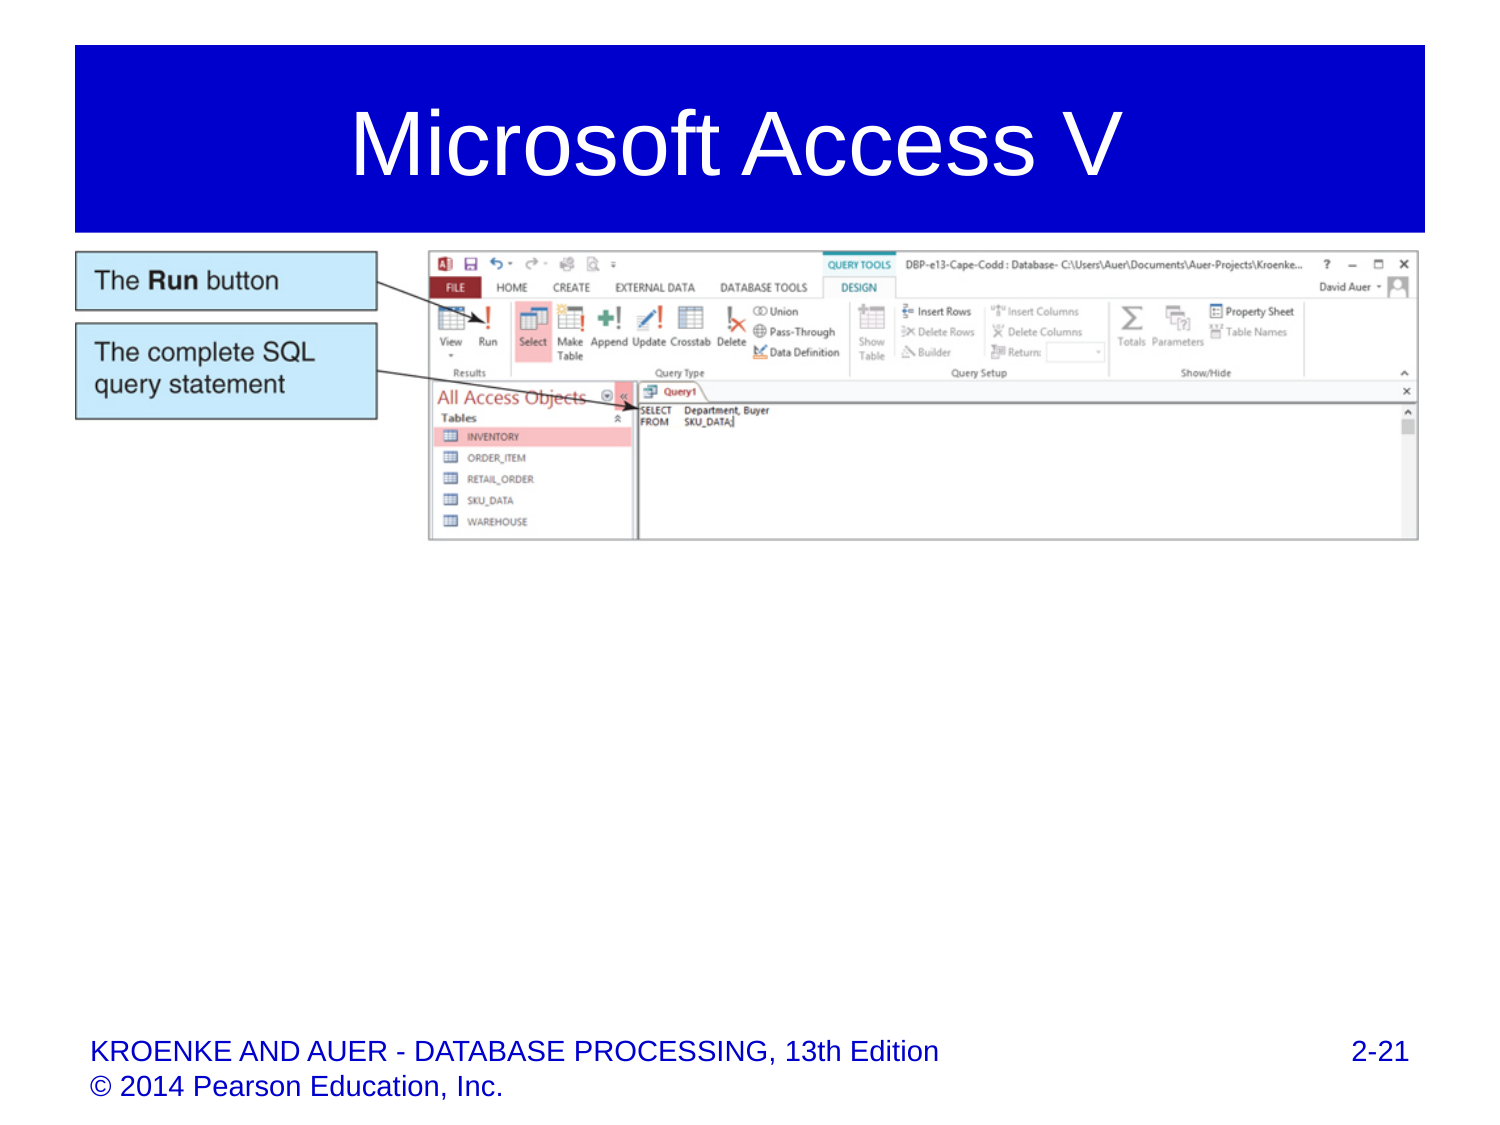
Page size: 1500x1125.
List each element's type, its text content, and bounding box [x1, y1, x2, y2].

picture [74, 250, 1420, 546]
slide_number 2-21 [1249, 1024, 1426, 1103]
footer KROENKE AND AUER - DATABASE PROCESSING, 13th Edition © 2014 Pearson Education, Inc. [74, 1024, 976, 1104]
title Microsoft Access V [74, 44, 1426, 233]
